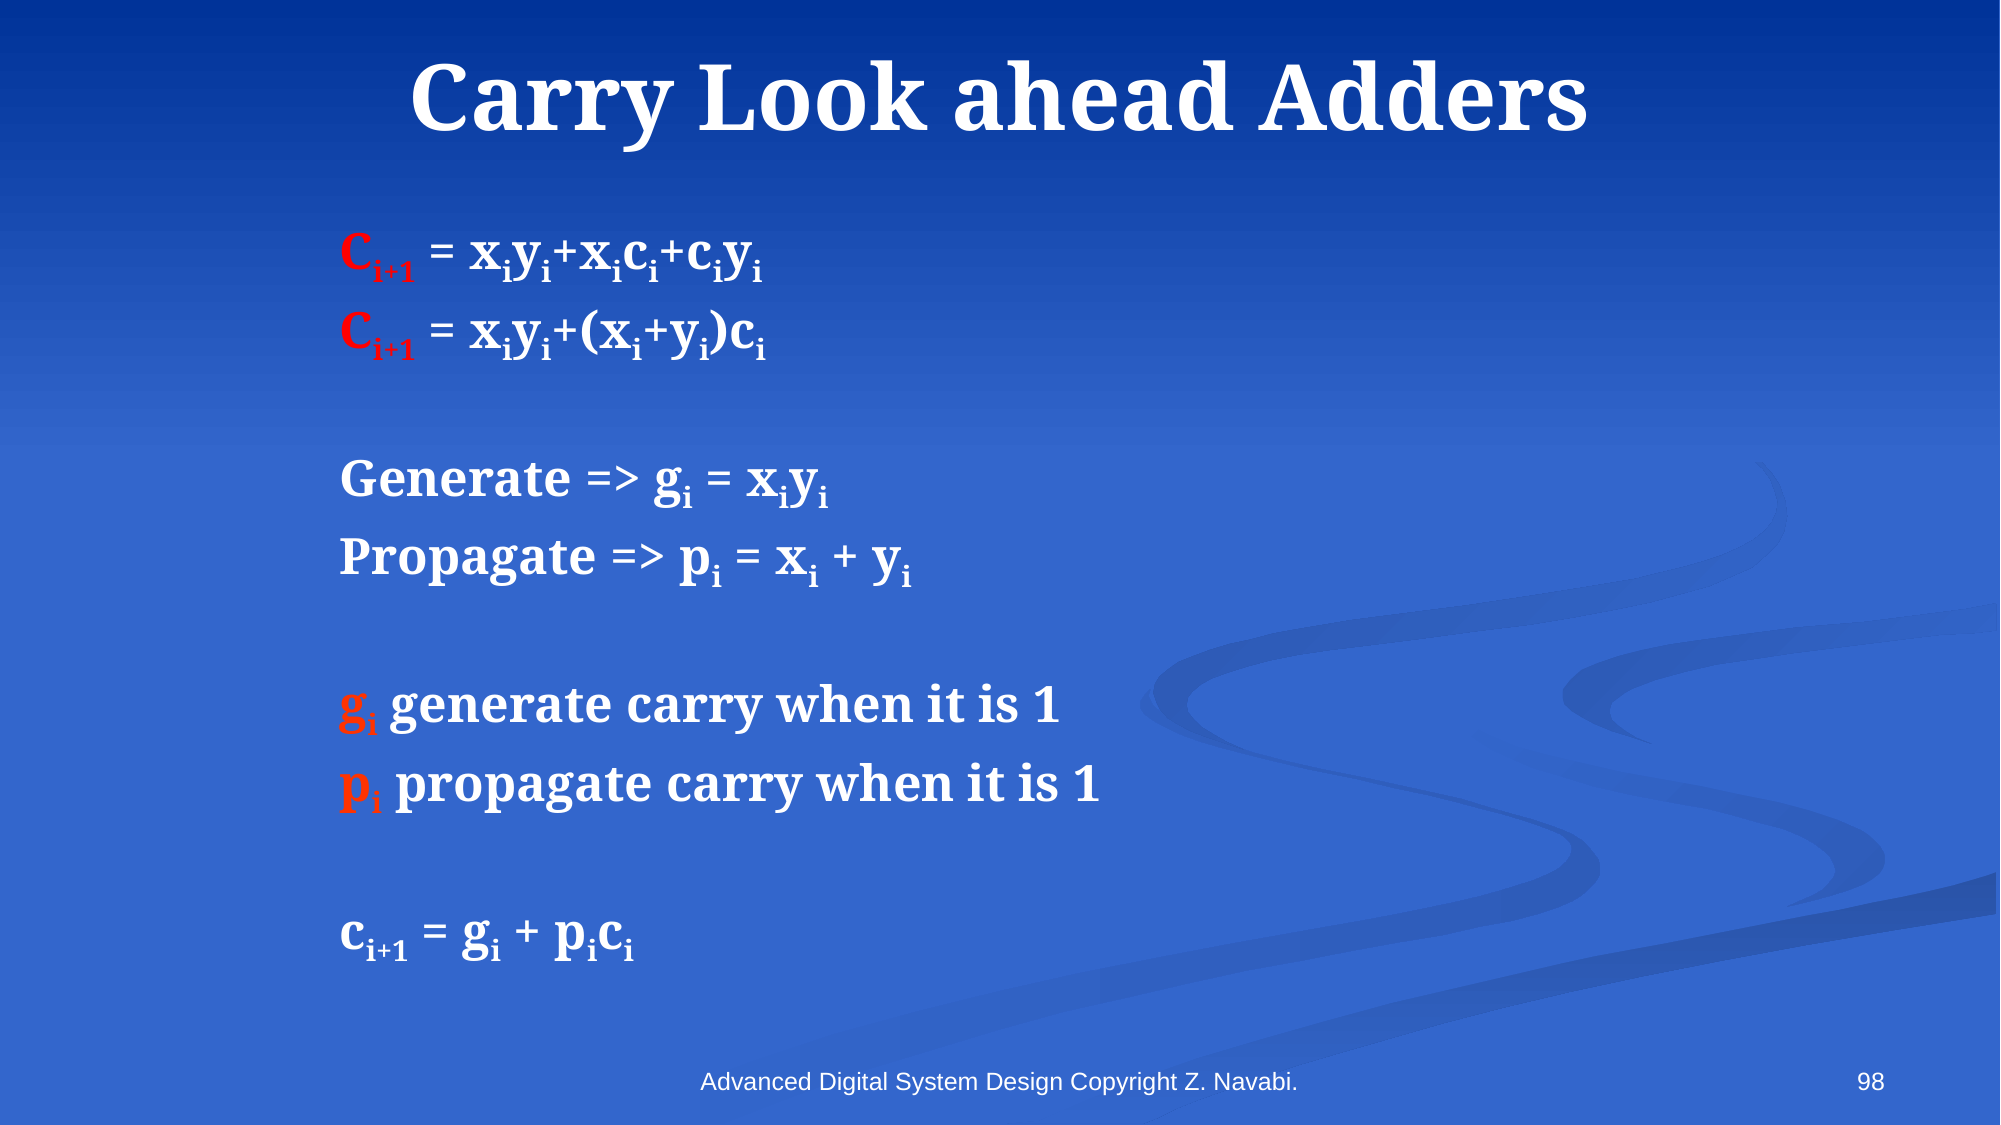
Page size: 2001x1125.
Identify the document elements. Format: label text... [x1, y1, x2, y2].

footer Advanced Digital System Design Copyright Z. Navabi. [683, 1024, 1317, 1104]
text_box Ci+1 = xiyi+xici+ciyi Ci+1 = xiyi+(xi+yi)ci Generate => gi = xiyi Propagate => pi = xi + yi gi generate carry when it is 1 pi propagate carry when it is 1 ci+1 = gi + pici [324, 212, 1675, 1013]
slide_number 98 [1433, 1024, 1901, 1104]
title Carry Look ahead Adders [324, 0, 1676, 188]
